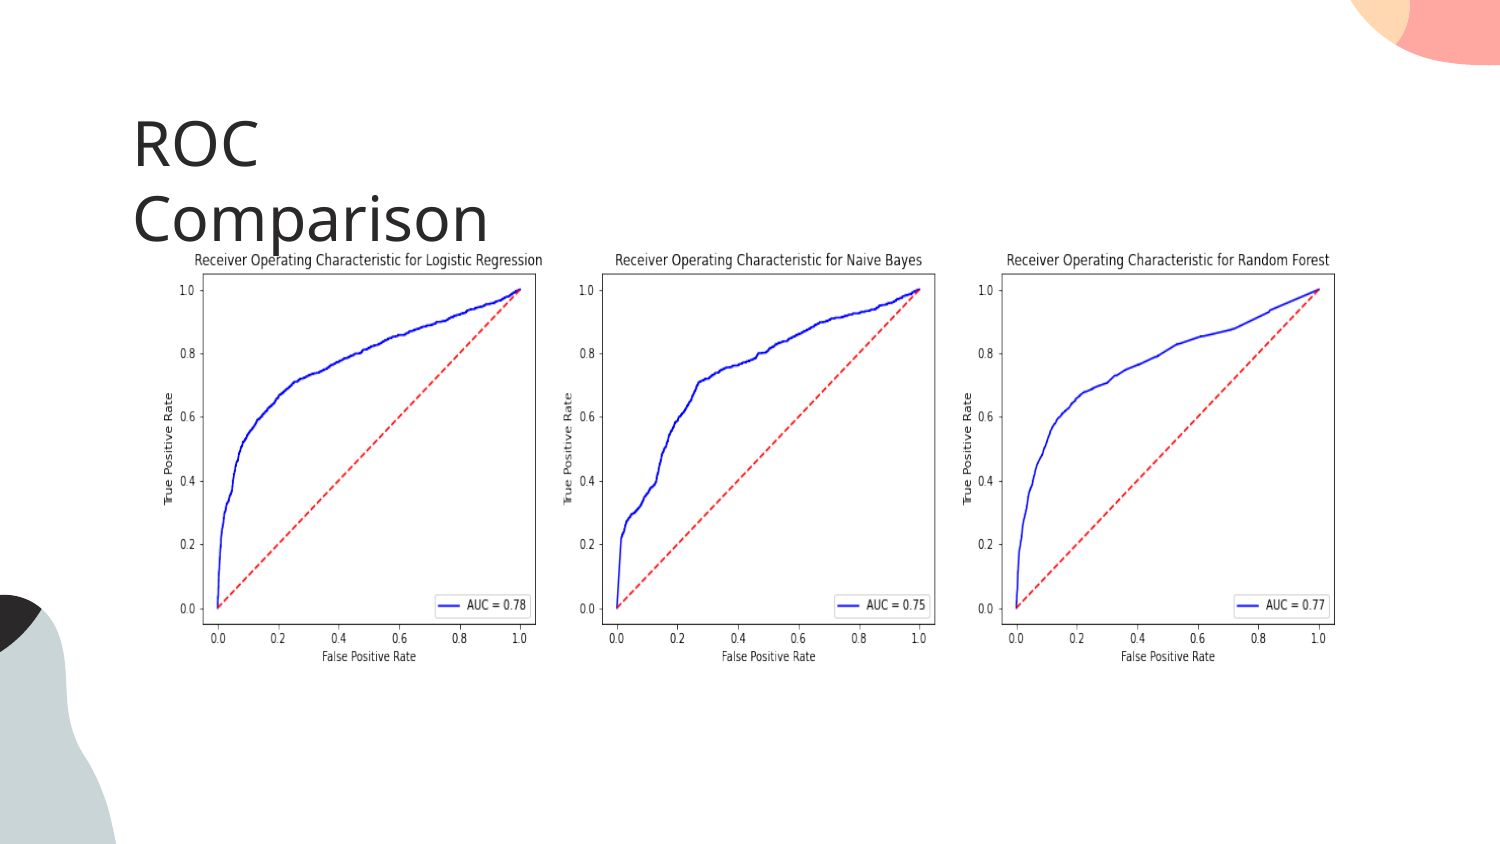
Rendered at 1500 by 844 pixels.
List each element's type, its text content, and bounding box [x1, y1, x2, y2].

title ROC Comparison [117, 88, 617, 179]
picture [19, 218, 1481, 682]
